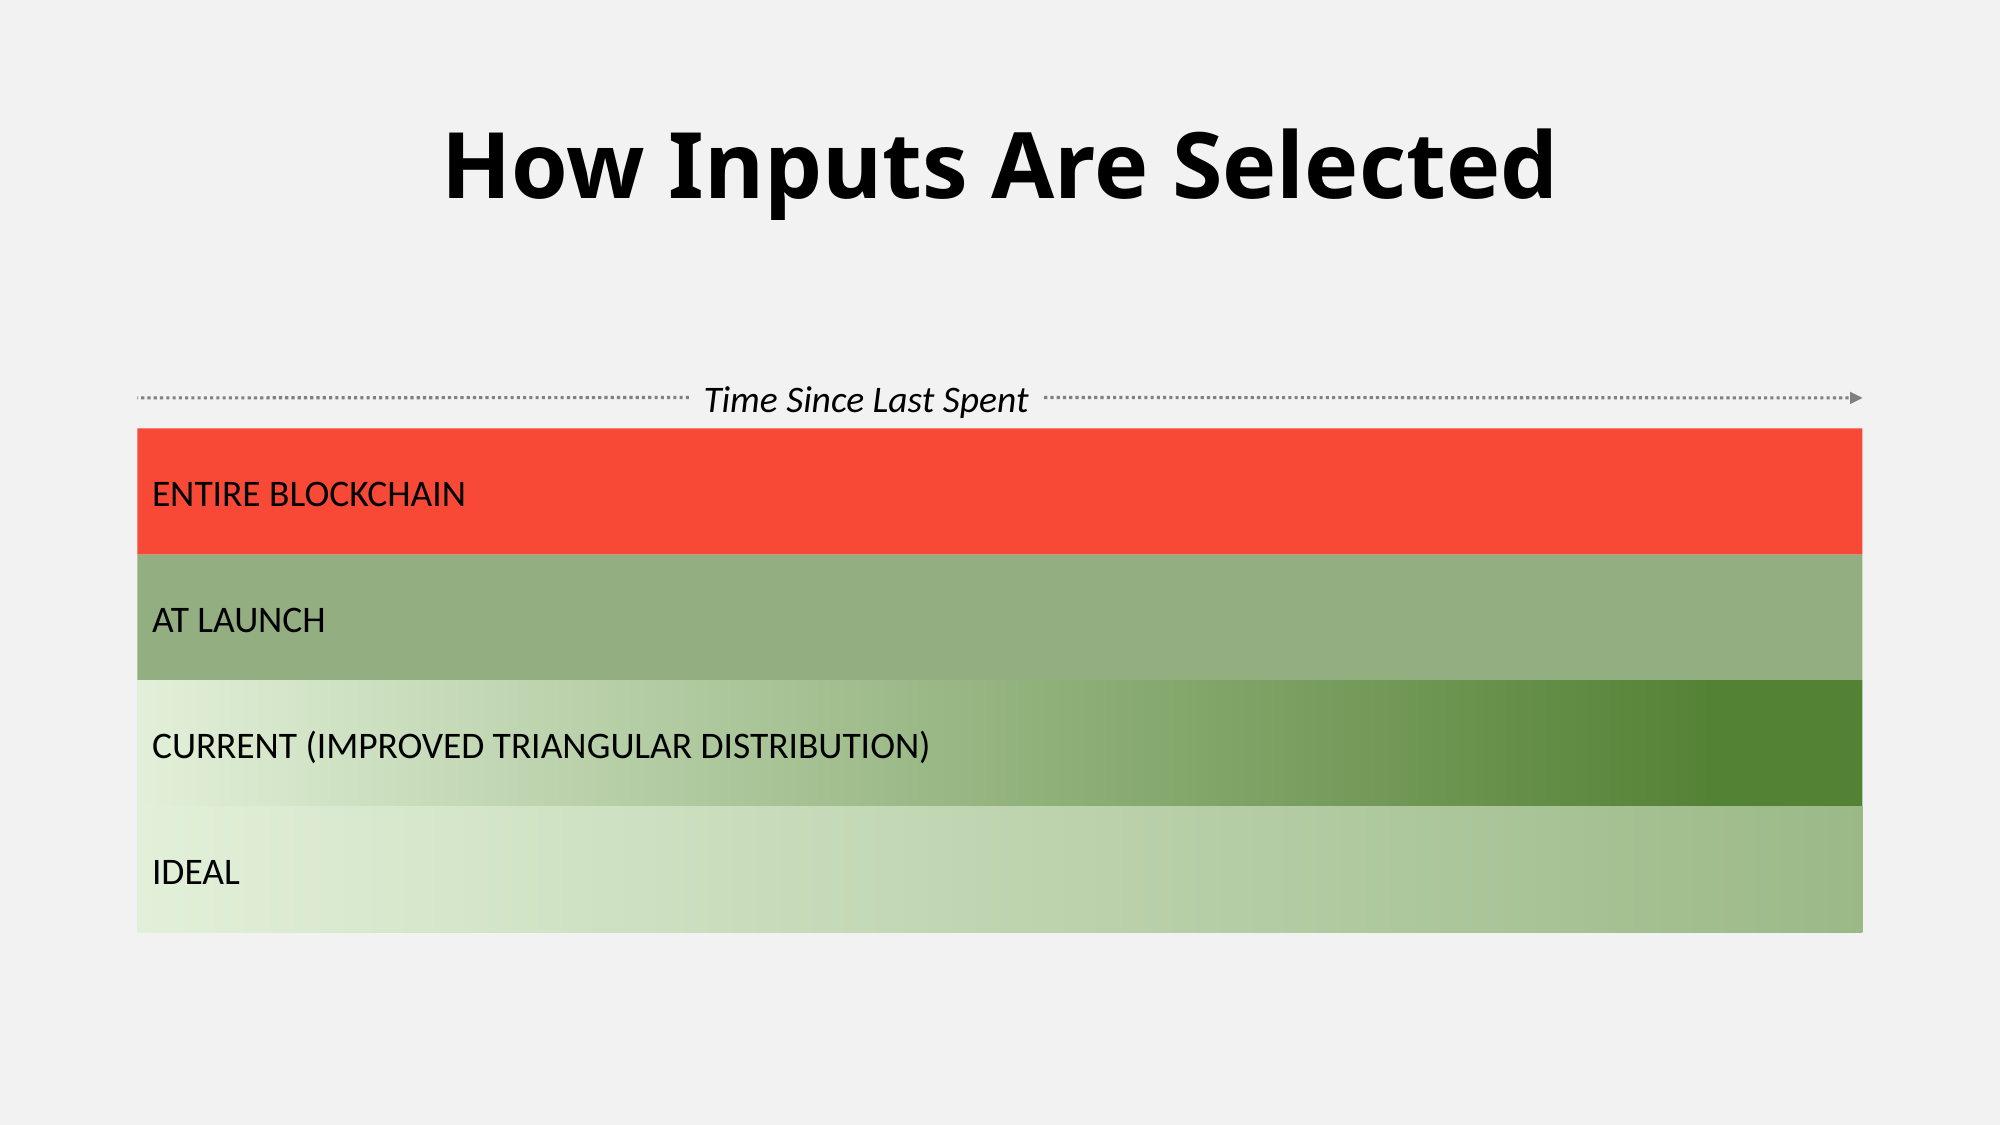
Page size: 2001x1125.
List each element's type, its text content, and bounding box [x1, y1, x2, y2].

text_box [137, 367, 1863, 555]
text_box CURRENT (IMPROVED TRIANGULAR DISTRIBUTION) [136, 679, 1863, 805]
text_box AT LAUNCH [136, 553, 1863, 679]
text_box IDEAL [136, 805, 1863, 934]
title How Inputs Are Selected [137, 59, 1863, 278]
